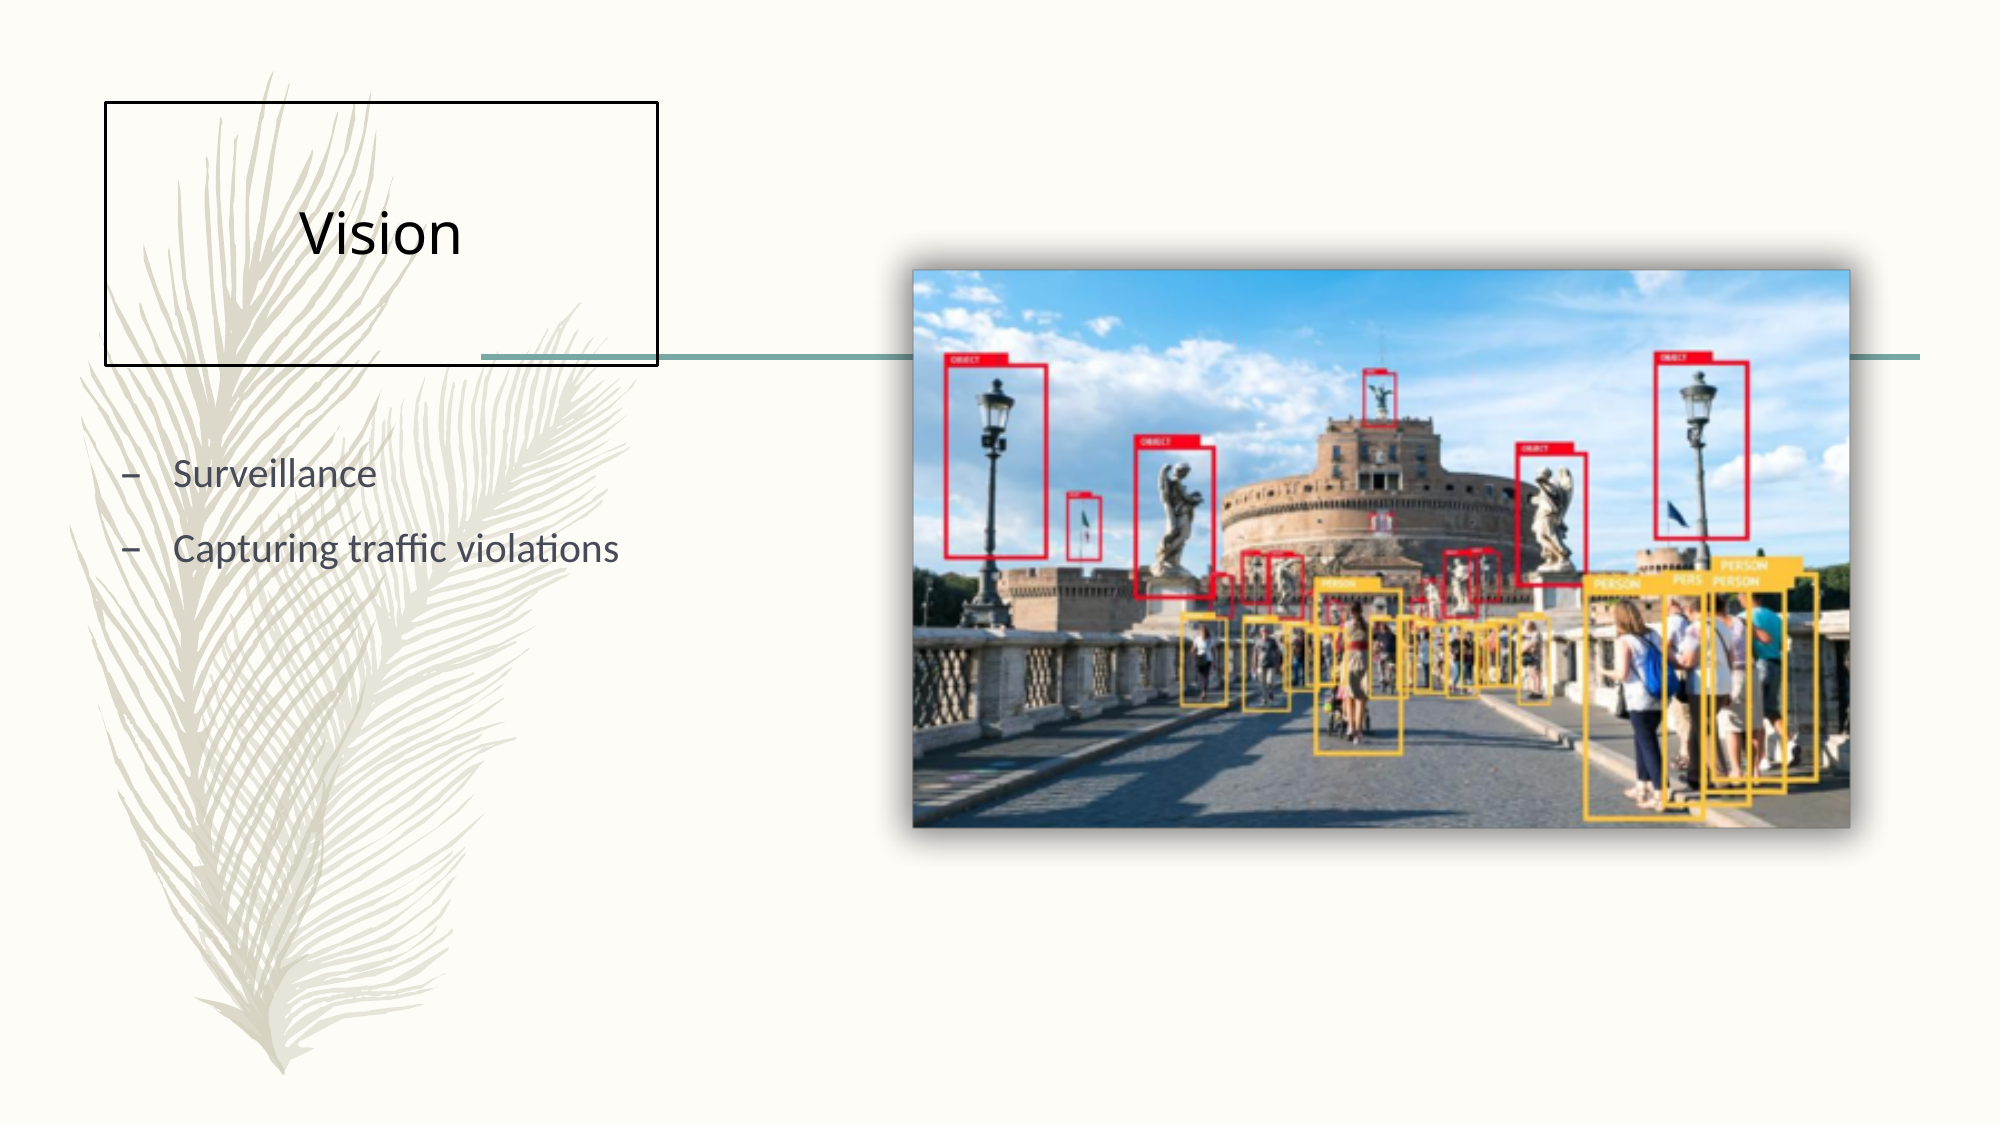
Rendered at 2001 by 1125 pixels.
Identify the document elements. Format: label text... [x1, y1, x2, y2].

list Surveillance Capturing traffic violations [105, 432, 658, 994]
picture [868, 226, 1895, 873]
title Vision [105, 102, 658, 366]
